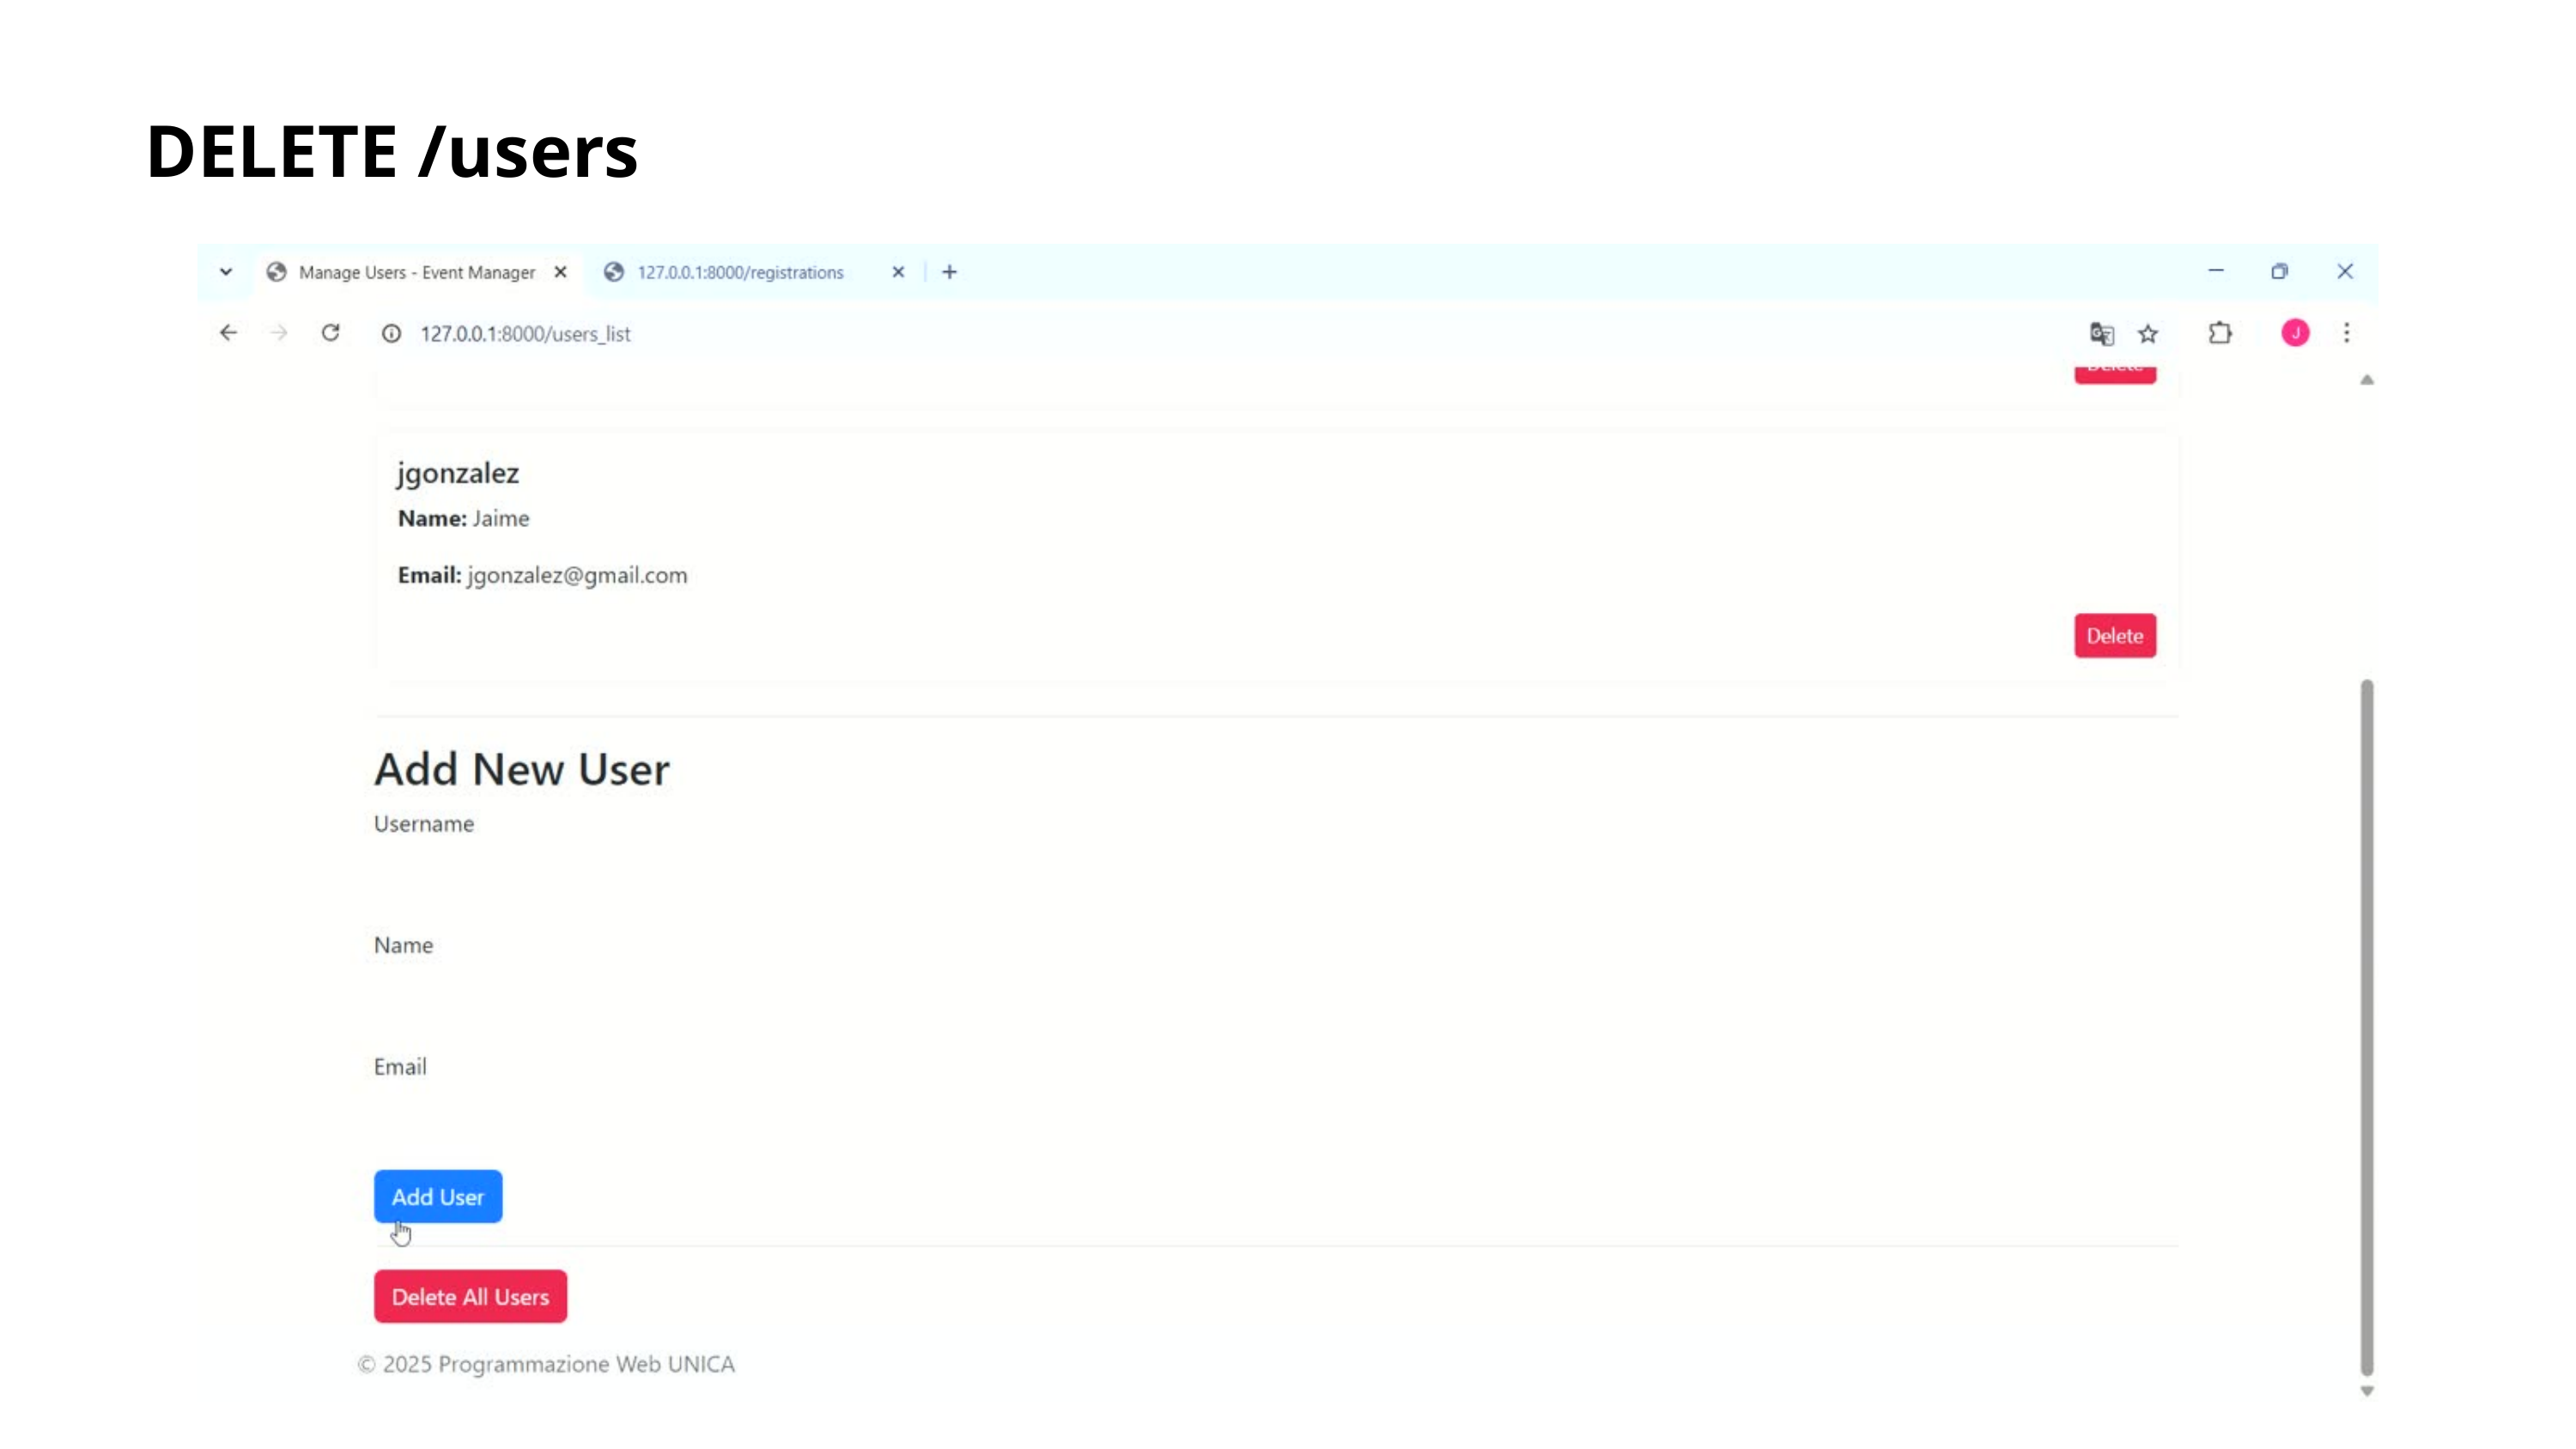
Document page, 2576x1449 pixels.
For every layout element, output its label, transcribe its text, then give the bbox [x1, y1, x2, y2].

text_box DELETE /users [144, 91, 2514, 192]
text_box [197, 243, 2379, 1404]
